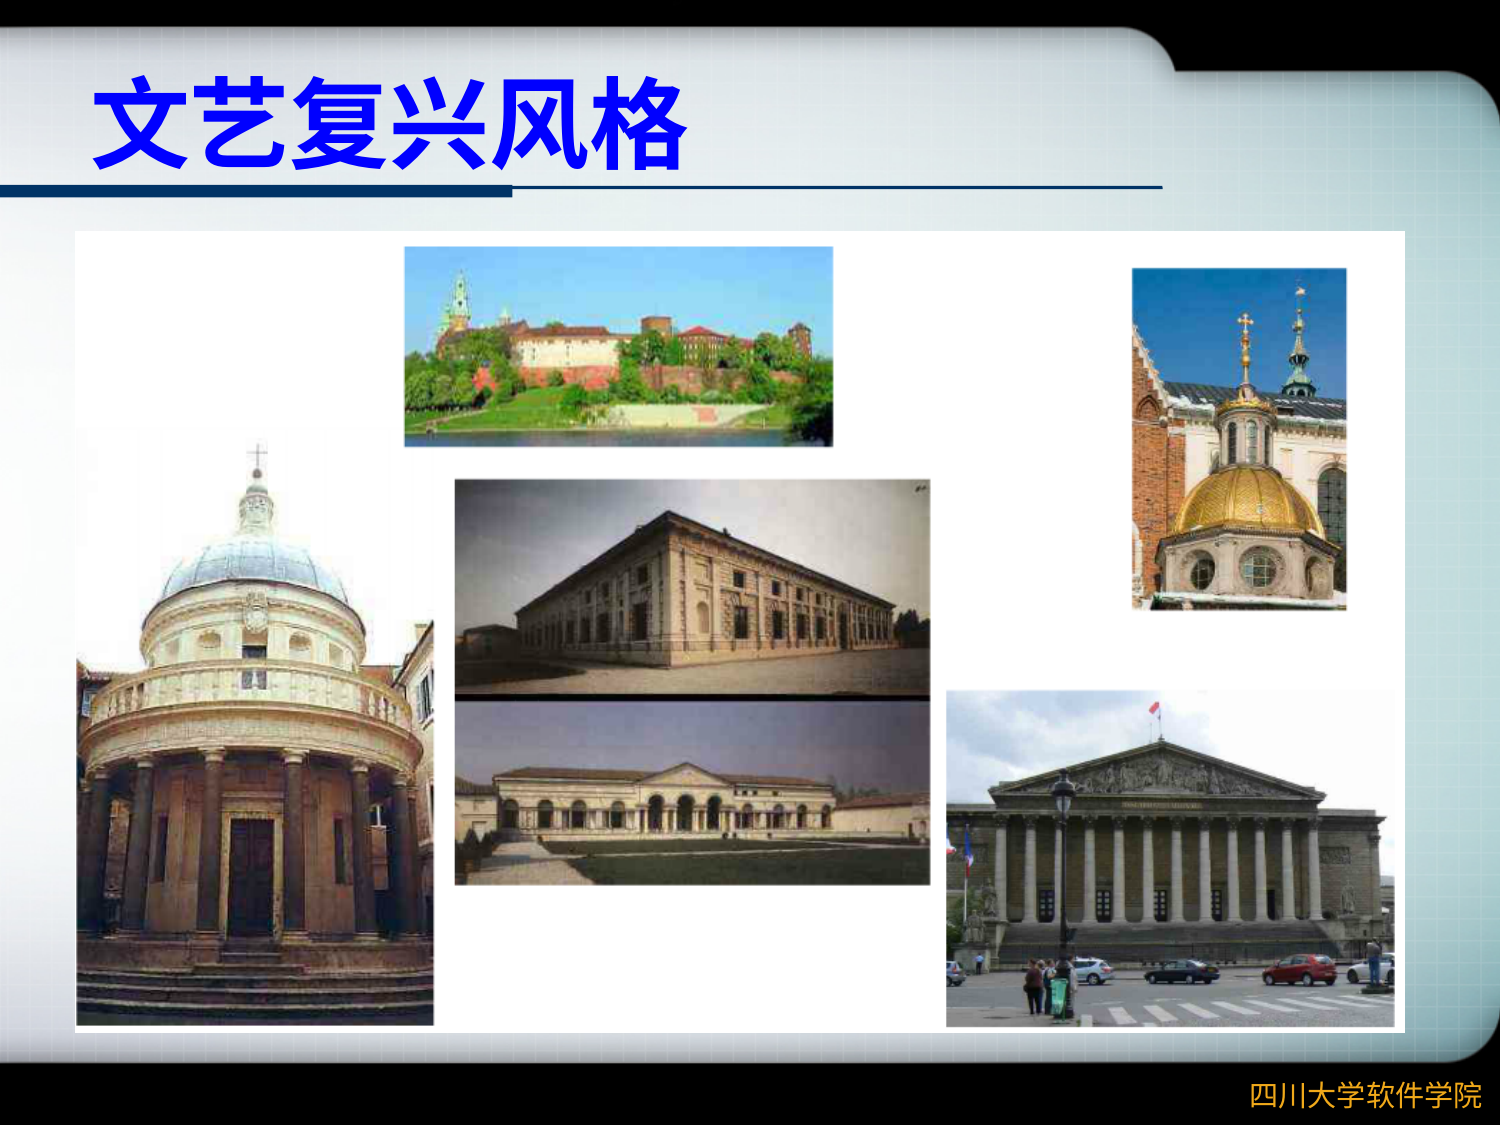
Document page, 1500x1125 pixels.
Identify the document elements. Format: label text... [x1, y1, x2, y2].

title 文艺复兴风格 [75, 62, 1447, 180]
picture [0, 0, 1500, 1125]
